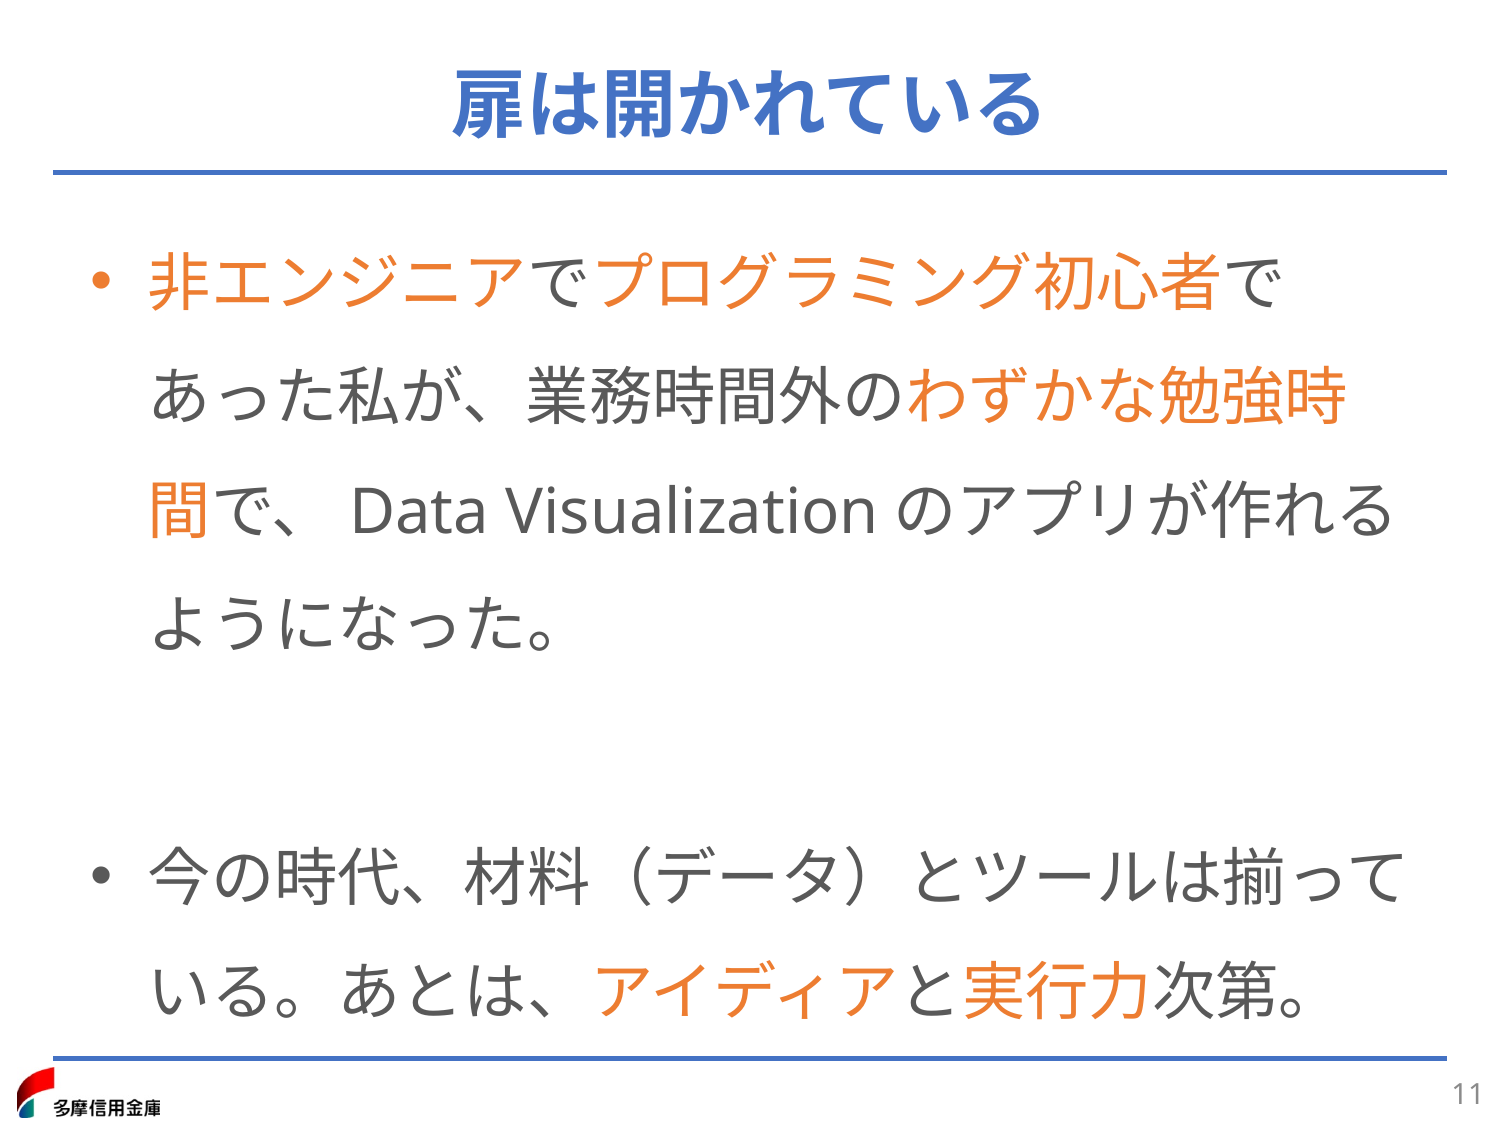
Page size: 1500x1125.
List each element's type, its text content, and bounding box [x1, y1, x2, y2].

picture [17, 1067, 160, 1118]
title 扉は開かれている [75, 19, 1425, 185]
list 非エンジニアでプログラミング初心者であった私が、業務時間外のわずかな勉強時間で、Data Visualizationのアプリが作れるようになった。 今の時代、材料（データ）とツールは揃っている。あとは、アイディアと実行力次第。 [75, 196, 1425, 1047]
slide_number 11 [1149, 1065, 1500, 1125]
